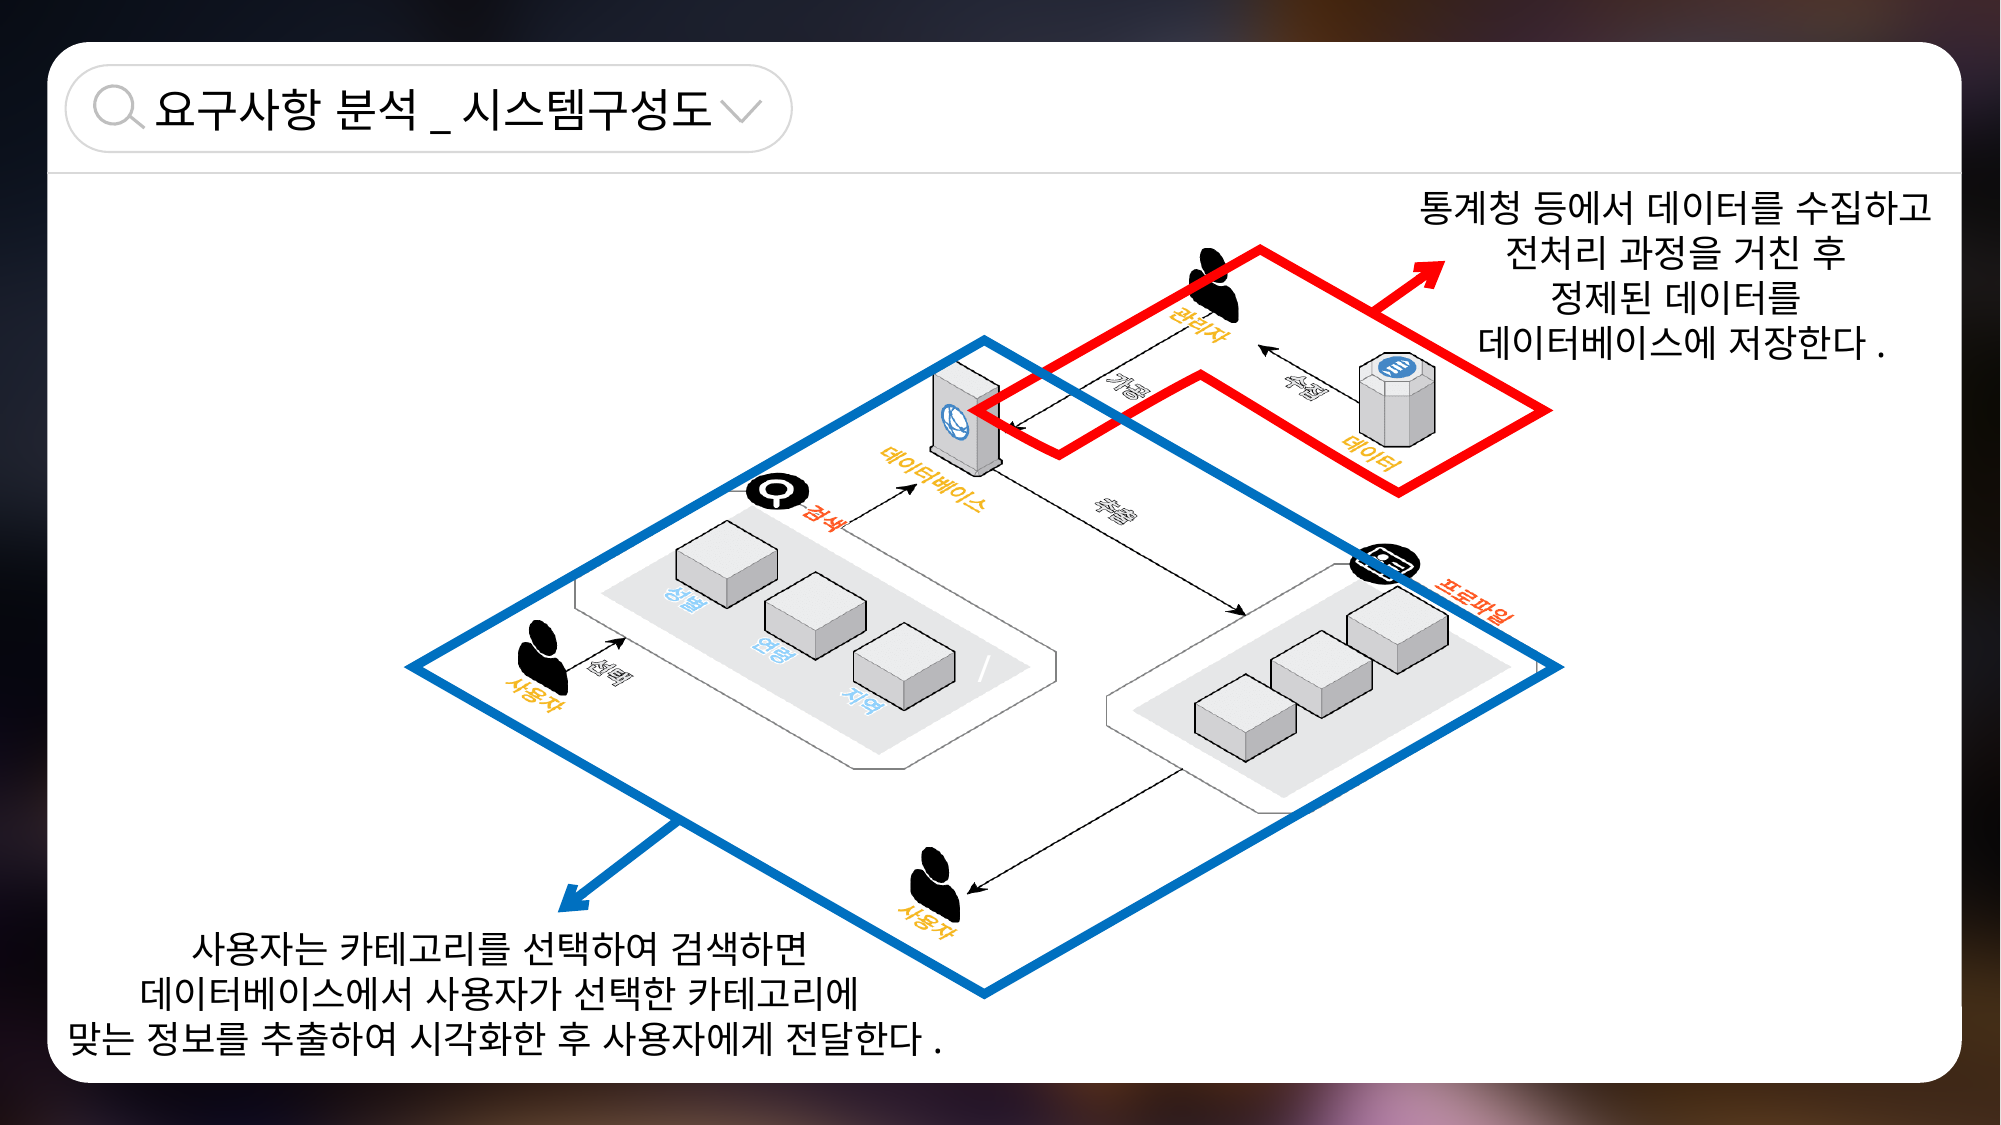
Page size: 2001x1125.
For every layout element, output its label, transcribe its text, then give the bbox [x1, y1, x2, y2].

picture [0, 0, 2001, 1125]
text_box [1370, 260, 1446, 315]
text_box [413, 230, 1556, 994]
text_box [557, 821, 678, 913]
text_box 요구사항 분석_시스템구성도 [139, 75, 729, 144]
text_box [0, 0, 2000, 75]
text_box 통계청 등에서 데이터를 수집하고 전처리 과정을 거친 후 정제된 데이터를 데이터베이스에 저장한다. [1397, 177, 1966, 373]
text_box 사용자는 카테고리를 선택하여 검색하면 데이터베이스에서 사용자가 선택한 카테고리에 맞는 정보를 추출하여 시각화한 후 사용자에게 전달한다. [39, 918, 971, 1068]
